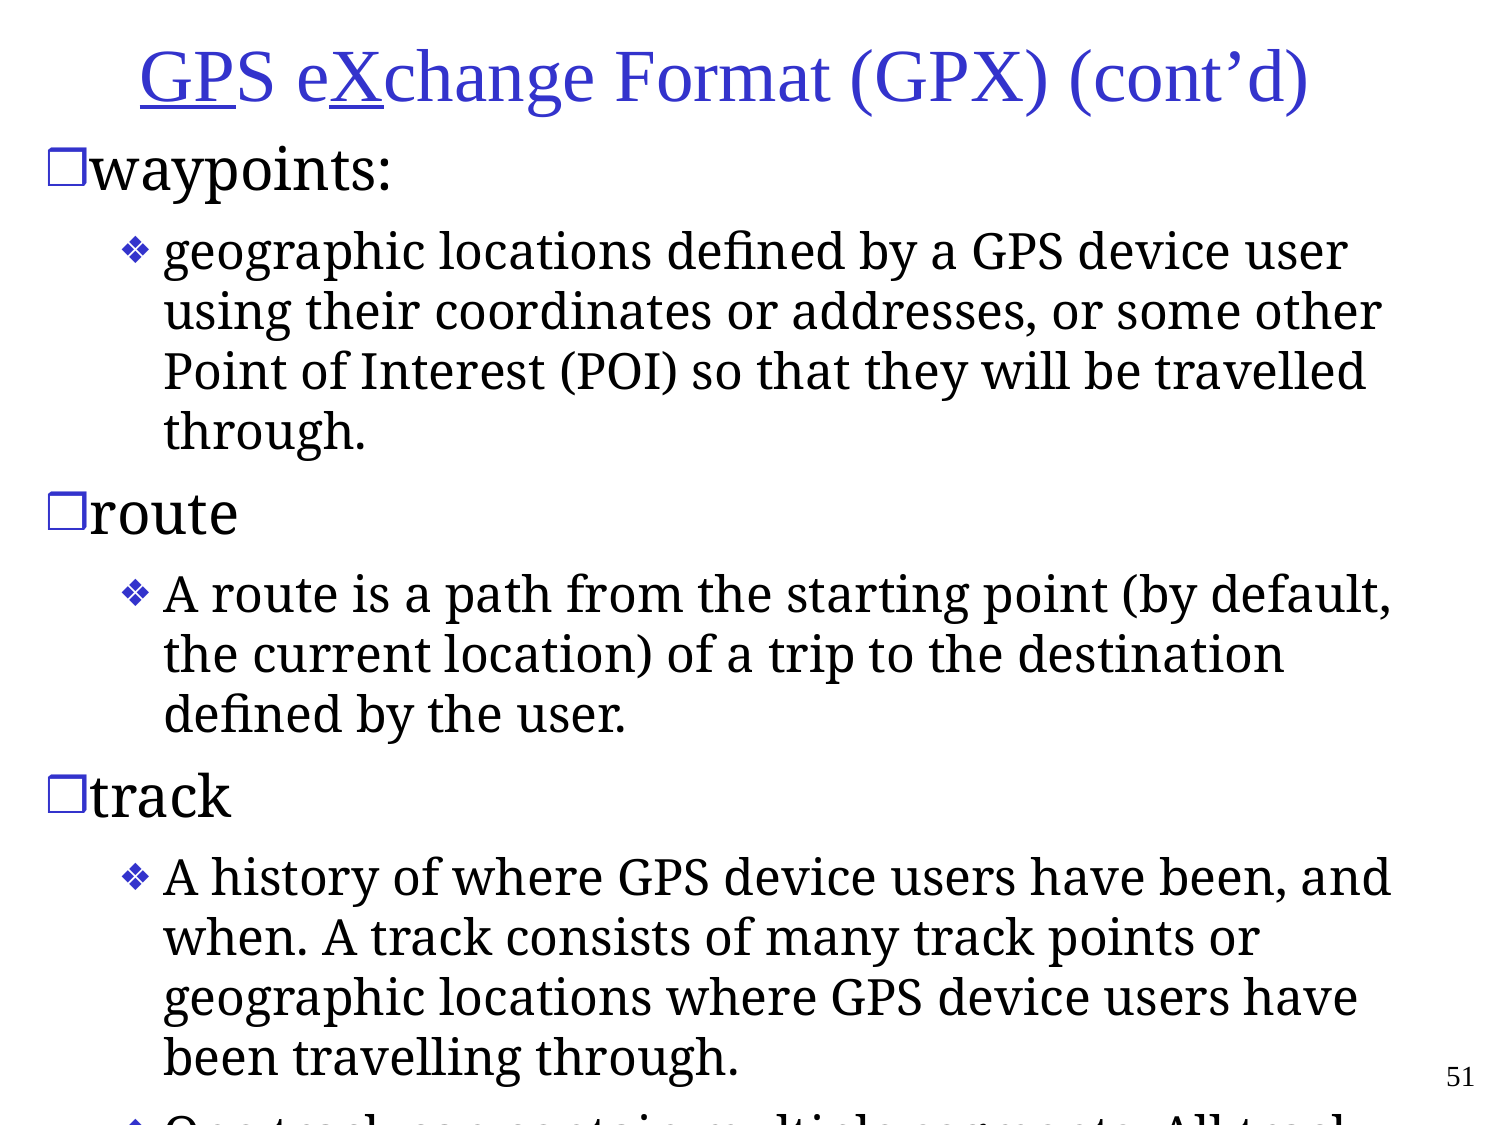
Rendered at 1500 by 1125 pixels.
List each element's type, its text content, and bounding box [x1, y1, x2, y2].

list waypoints: geographic locations defined by a GPS device user using their coordinates or addresses, or some other Point of Interest (POI) so that they will be travelled through. route A route is a path from the starting point (by default, the current location) of a trip to the destination defined by the user. track A history of where GPS device users have been, and when. A track consists of many track points or geographic locations where GPS device users have been travelling through. One track can contain multiple segments. All track points inside a segment are drawn as one continuous line. [37, 125, 1475, 1122]
title GPS eXchange Format (GPX) (cont’d) [87, 12, 1363, 125]
text_box 51 [1345, 1049, 1484, 1100]
